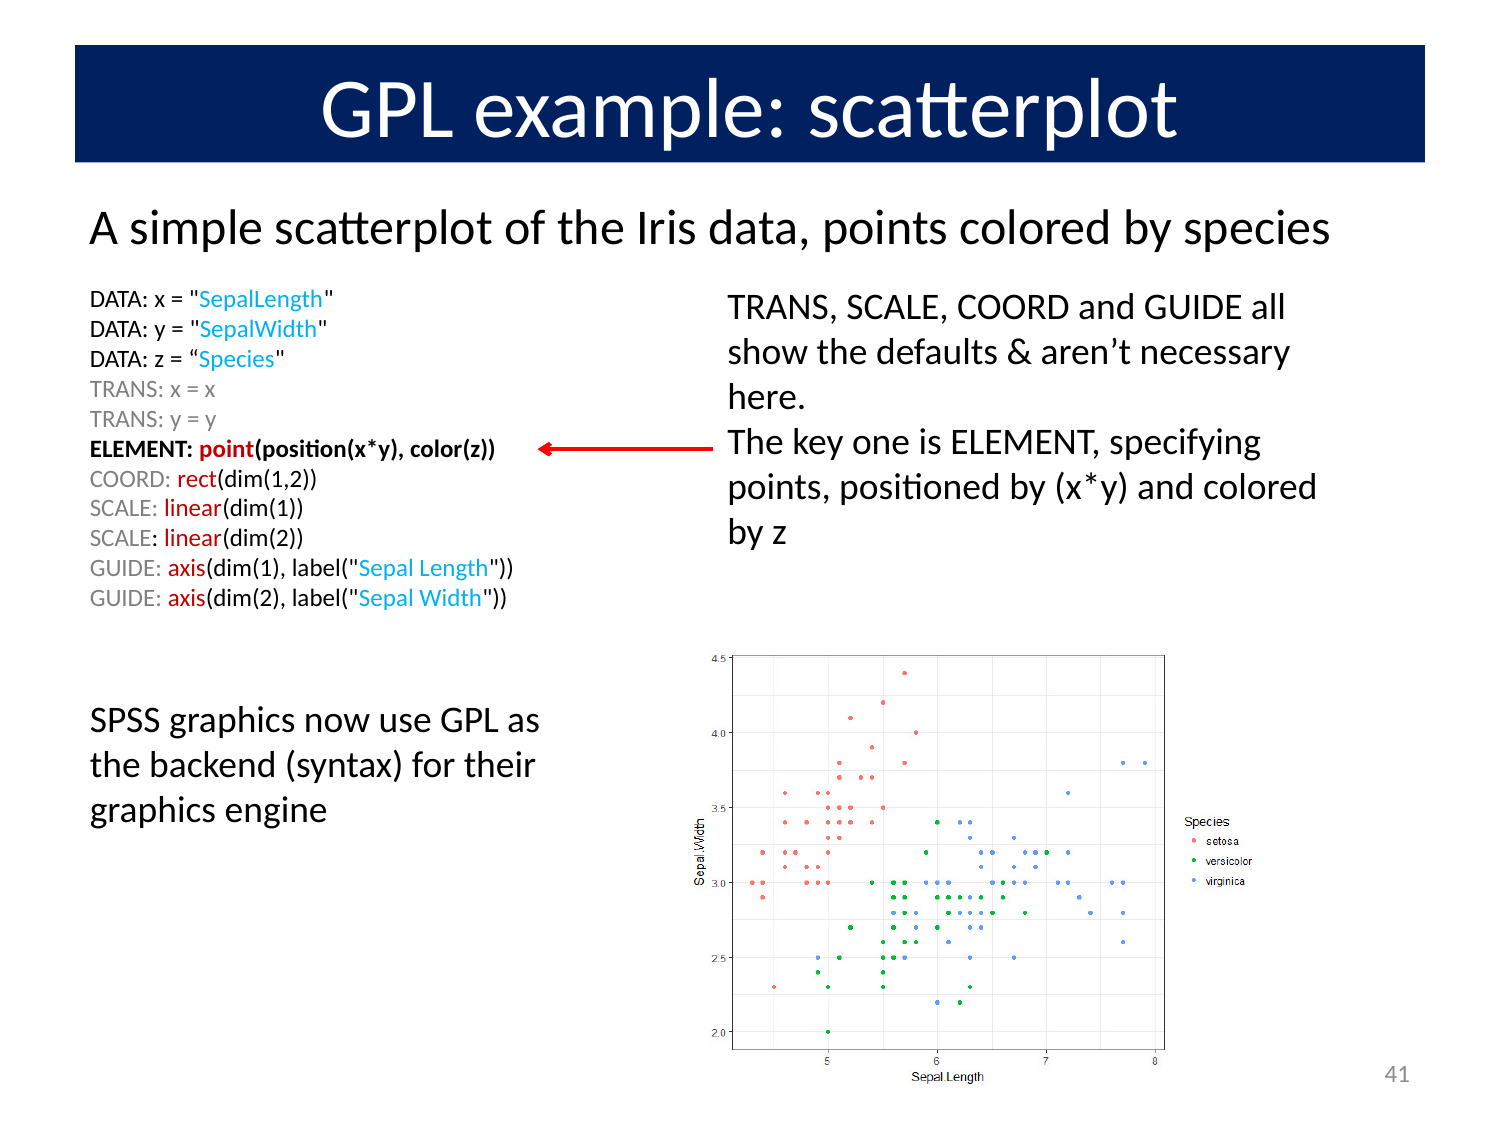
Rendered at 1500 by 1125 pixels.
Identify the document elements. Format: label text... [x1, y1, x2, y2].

picture [687, 649, 1255, 1087]
slide_number 41 [1074, 1042, 1425, 1103]
text_box A simple scatterplot of the Iris data, points colored by species [74, 187, 1425, 263]
title GPL example: scatterplot [75, 45, 1425, 163]
text_box DATA: x = "SepalLength" DATA: y = "SepalWidth" DATA: z = “Species" TRANS: x = x TRANS: y = y ELEMENT: point(position(x*y), color(z)) COORD: rect(dim(1,2)) SCALE: linear(dim(1)) SCALE: linear(dim(2)) GUIDE: axis(dim(1), label("Sepal Length")) GUIDE: axis(dim(2), label("Sepal Width")) [74, 275, 663, 620]
text_box TRANS, SCALE, COORD and GUIDE all show the defaults & aren’t necessary here. The key one is ELEMENT, specifying points, positioned by (x*y) and colored by z [712, 274, 1338, 560]
text_box SPSS graphics now use GPL as the backend (syntax) for their graphics engine [74, 687, 600, 838]
